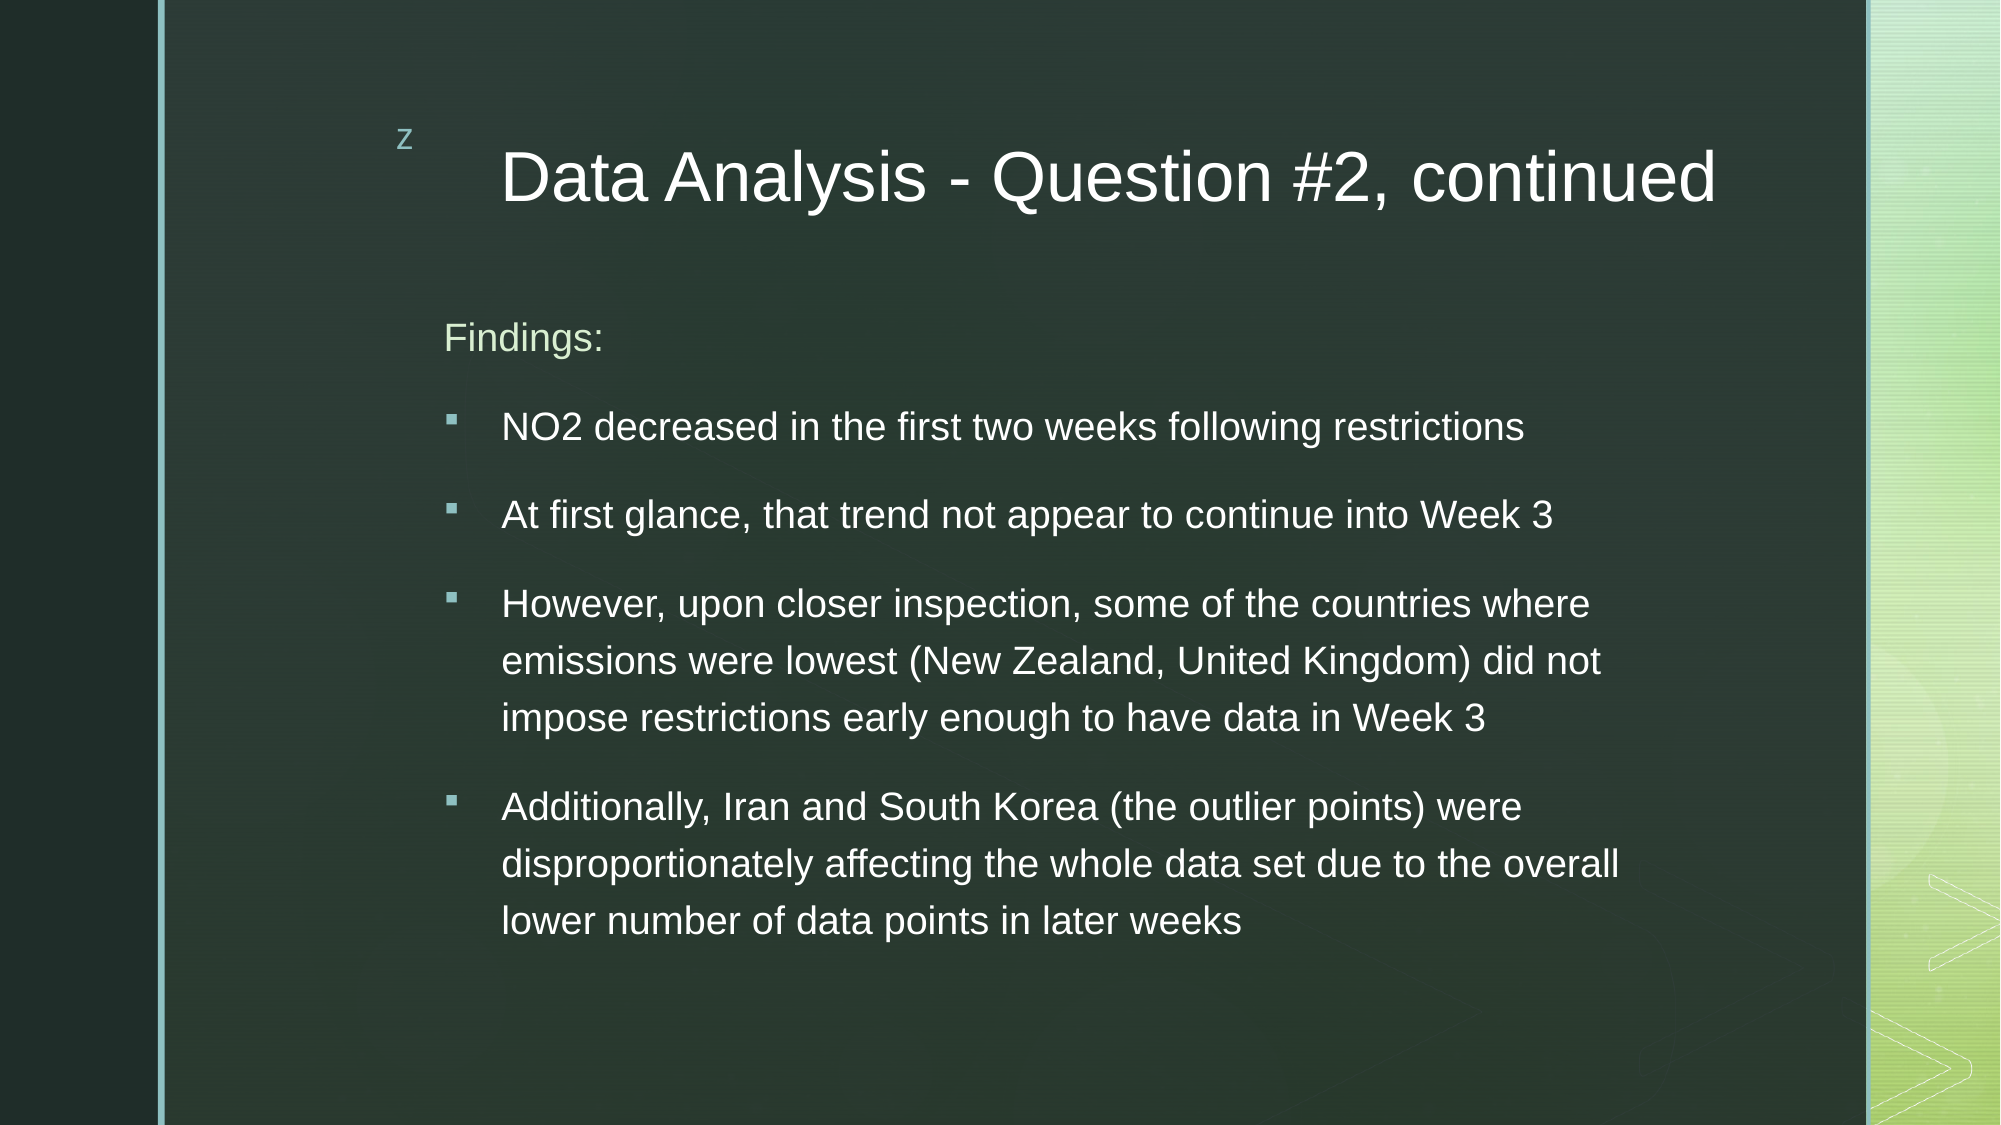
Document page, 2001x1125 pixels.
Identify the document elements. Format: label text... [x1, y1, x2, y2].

title Data Analysis - Question #2, continued [428, 132, 1734, 240]
list Findings: NO2 decreased in the first two weeks following restrictions At first glance, that trend not appear to continue into Week 3 However, upon closer inspection, some of the countries where emissions were lowest (New Zealand, United Kingdom) did not impose restrictions early enough to have data in Week 3 Additionally, Iran and South Korea (the outlier points) were disproportionately affecting the whole data set due to the overall lower number of data points in later weeks [428, 294, 1708, 951]
picture [1871, 0, 2001, 1125]
